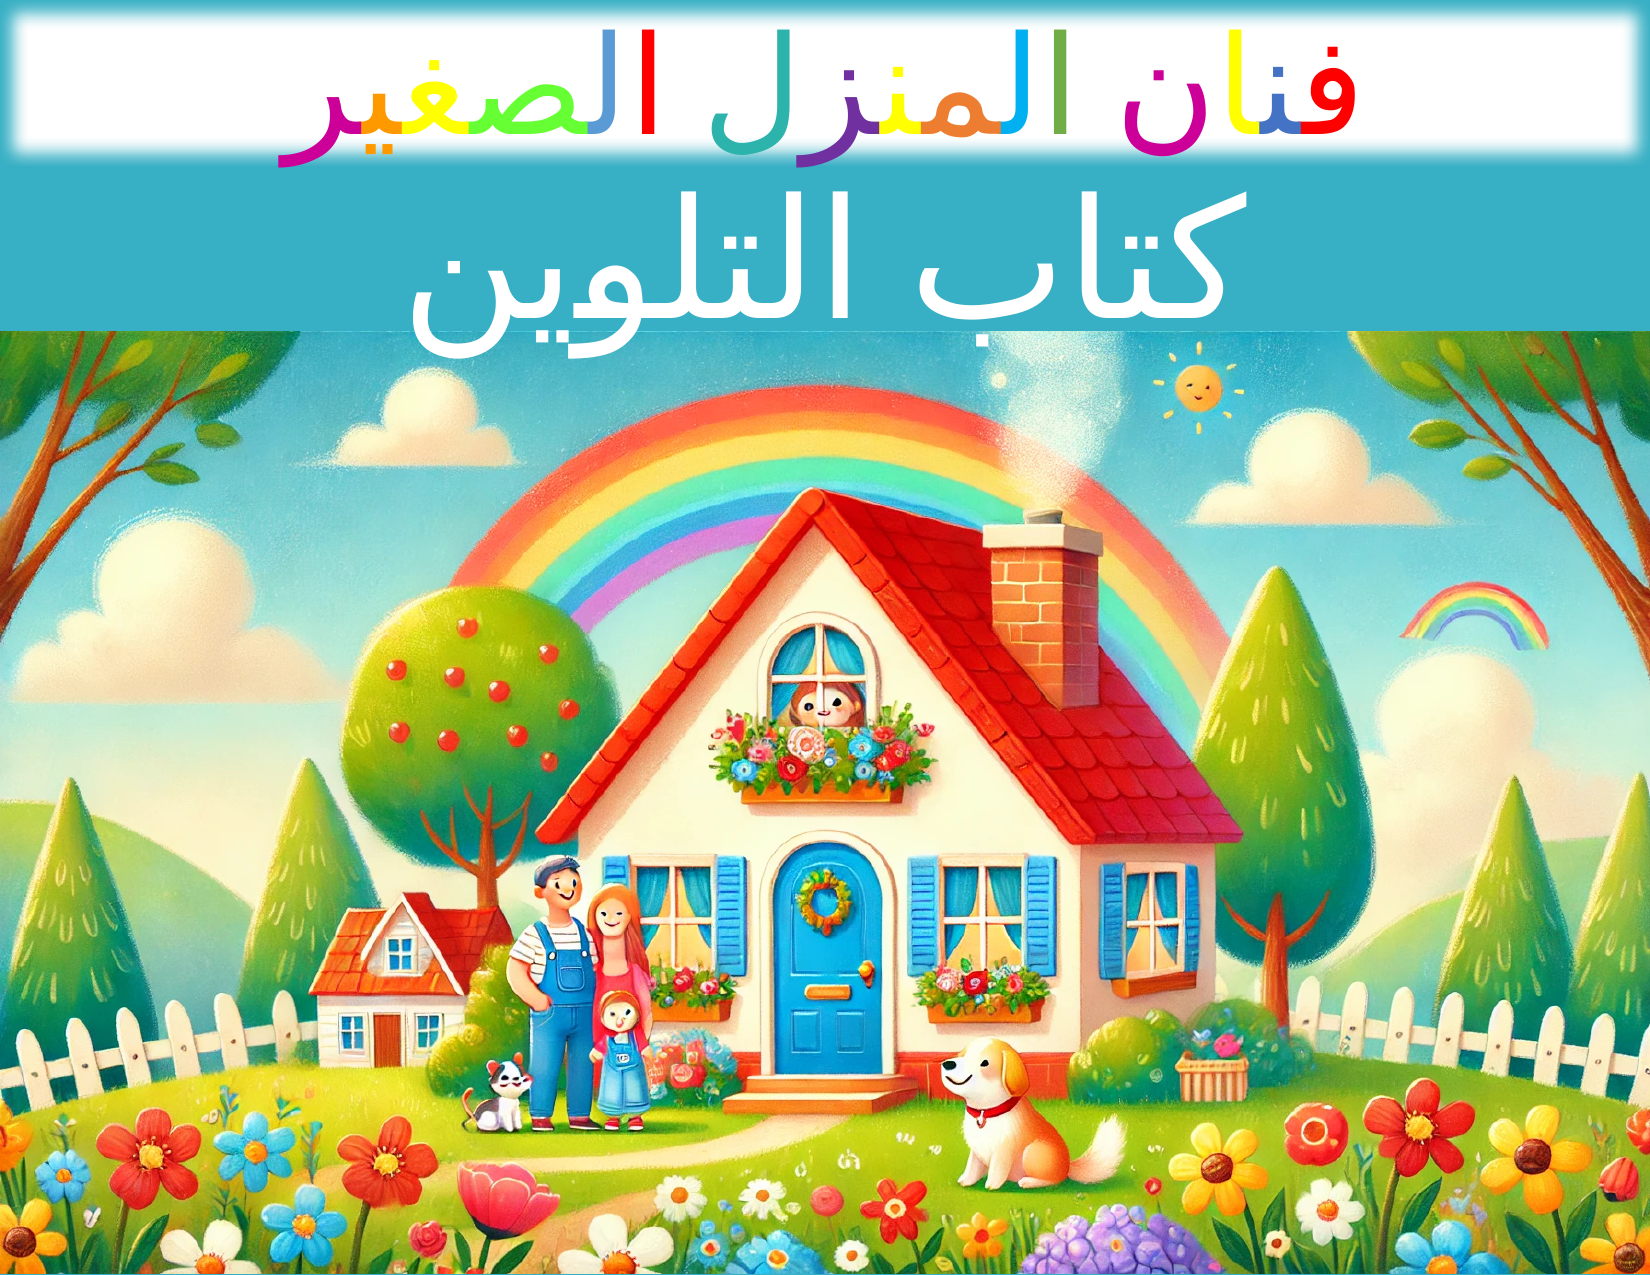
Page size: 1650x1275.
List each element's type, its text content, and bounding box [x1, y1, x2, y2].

text_box كتاب التلوين [93, 53, 1562, 110]
text_box كتاب التلوين [0, 144, 1650, 330]
text_box [25, 26, 1627, 141]
picture [0, 330, 1650, 1274]
